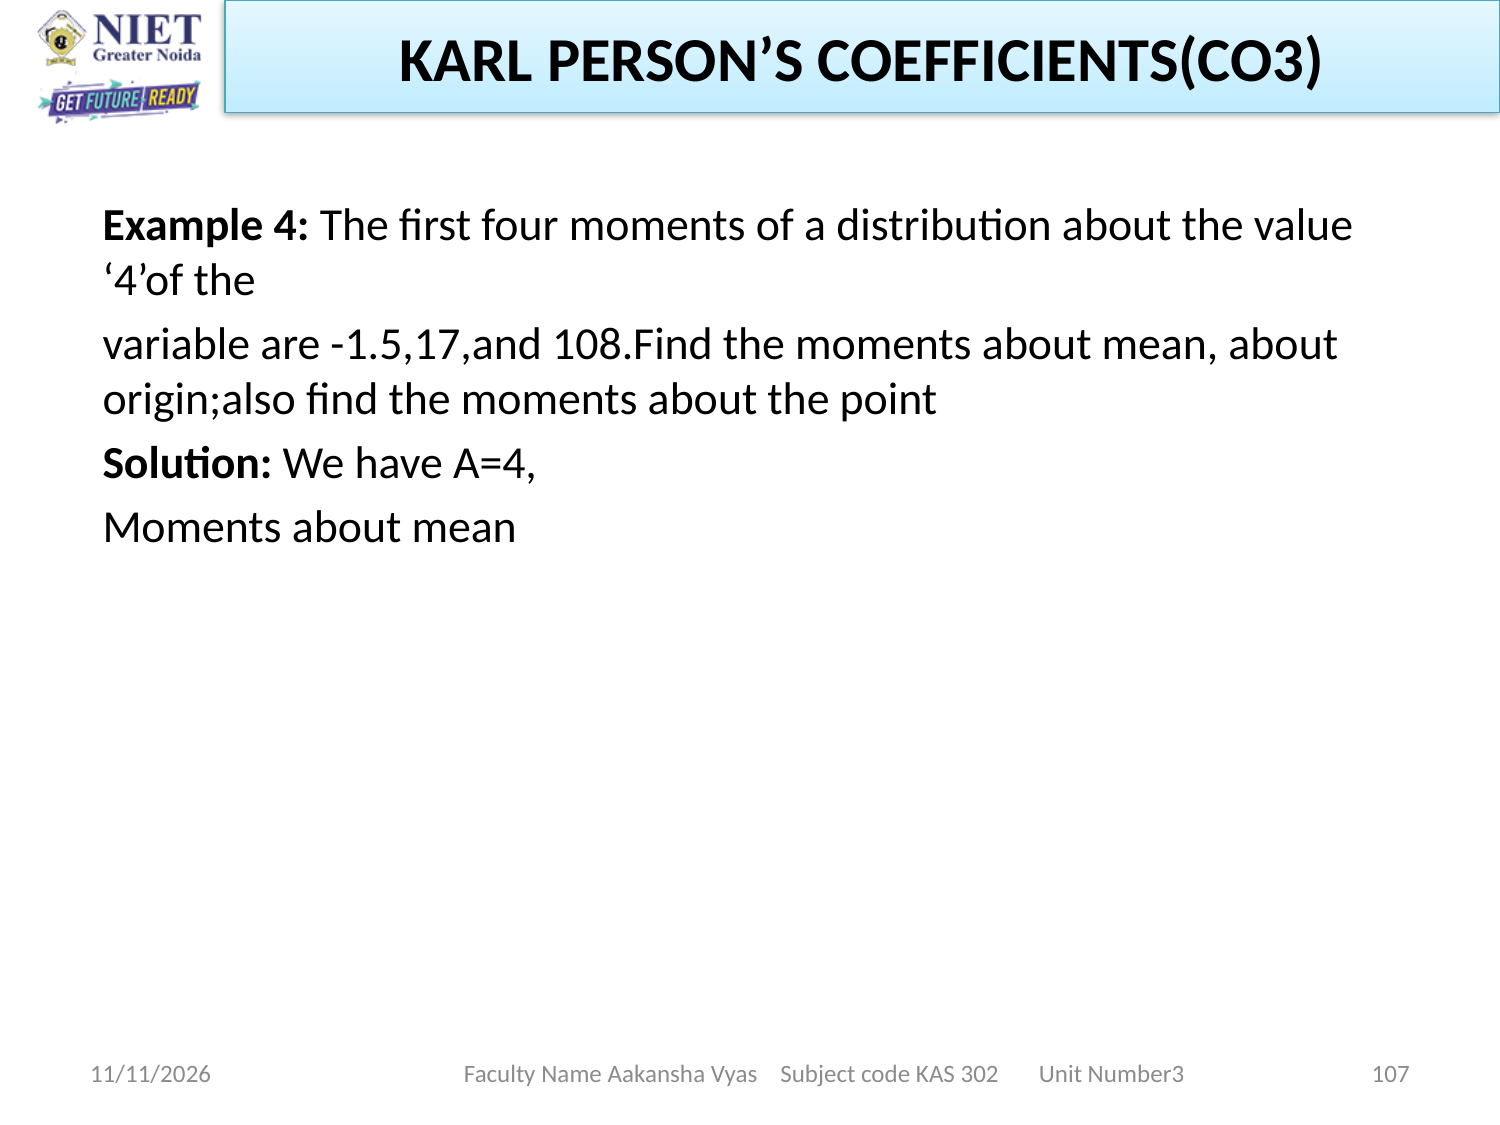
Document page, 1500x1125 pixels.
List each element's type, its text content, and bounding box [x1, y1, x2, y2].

text_box KARL PERSON’S COEFFICIENTS(CO3) [238, 0, 1500, 113]
slide_number 107 [1074, 1042, 1425, 1103]
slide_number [75, 1042, 412, 1103]
picture [0, 0, 238, 135]
footer Faculty Name Aakansha Vyas Subject code KAS 302 Unit Number3 [412, 1042, 1074, 1103]
